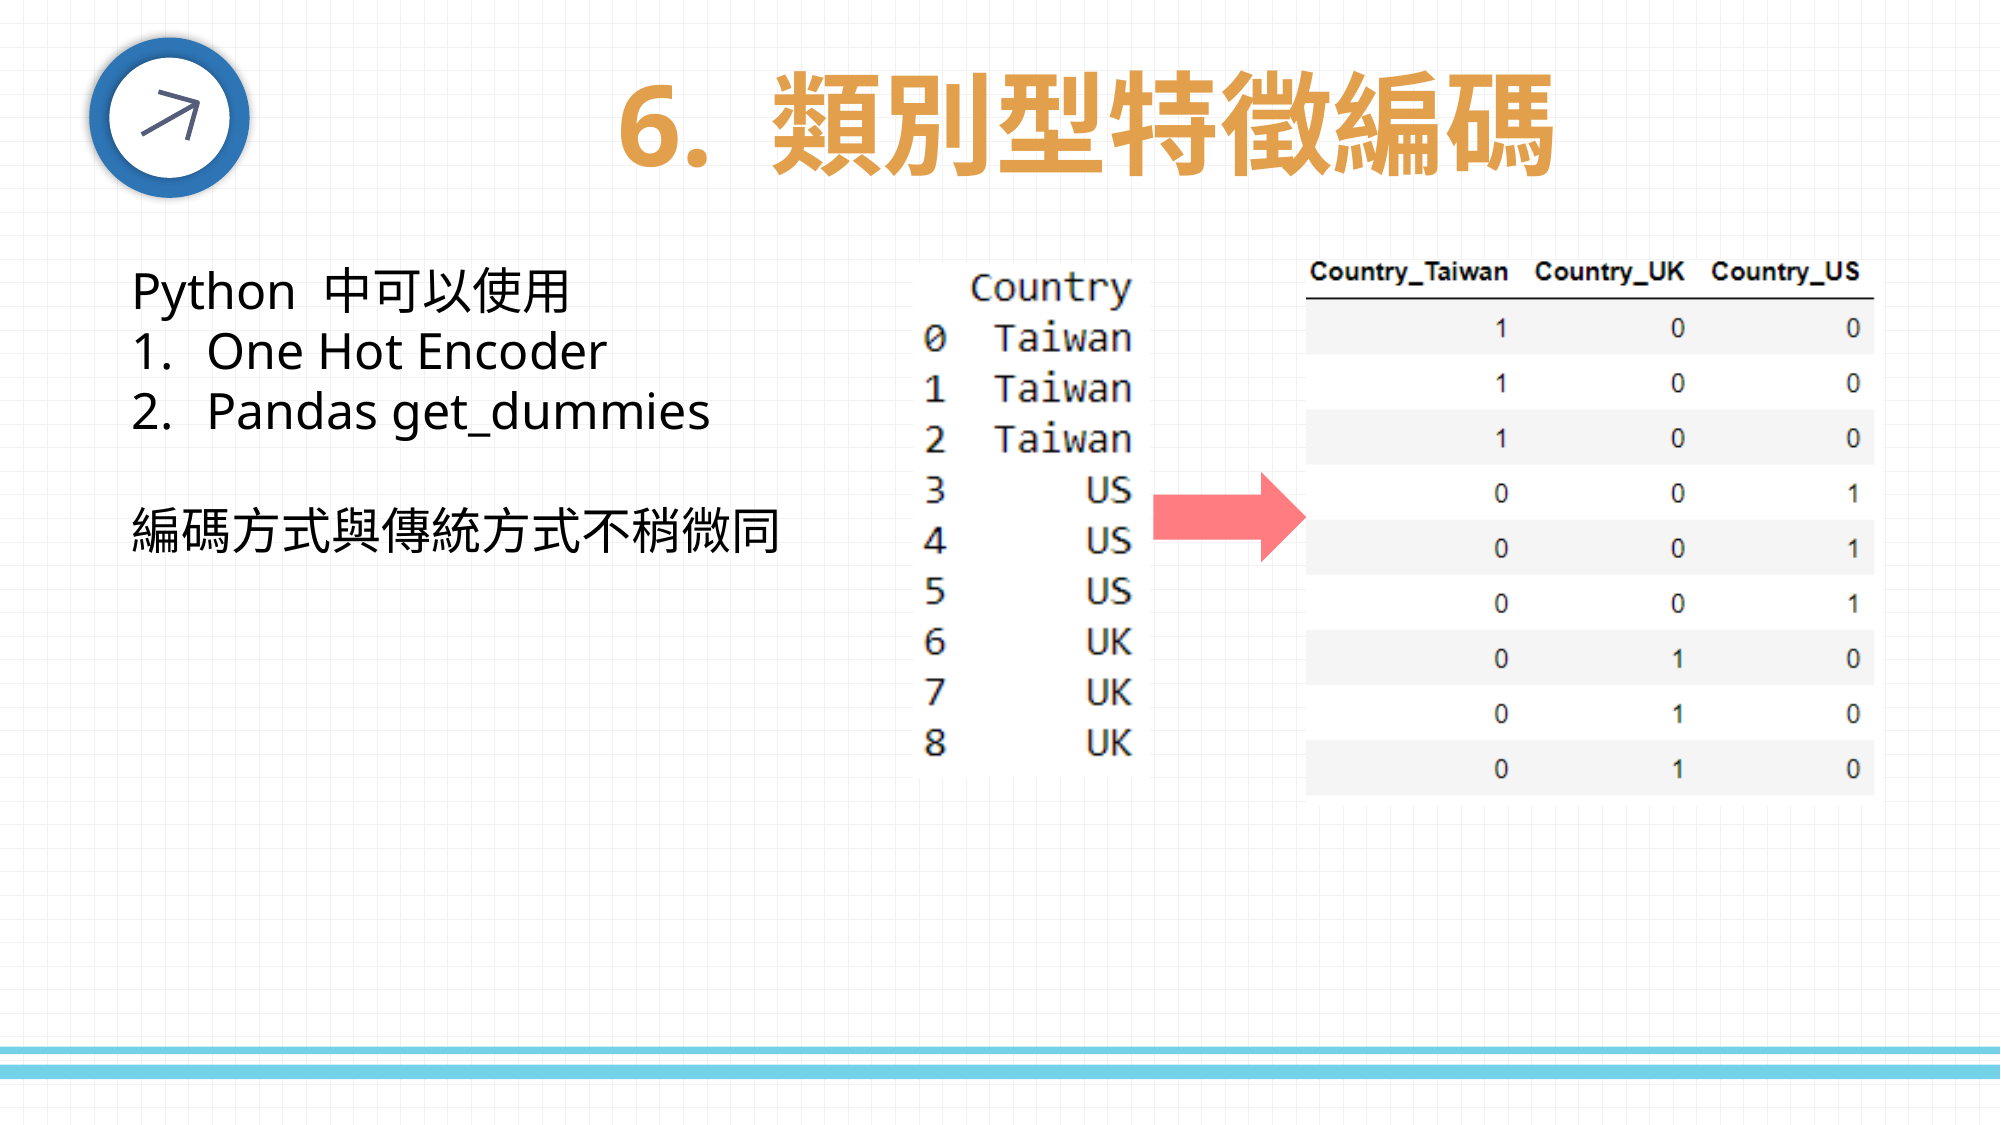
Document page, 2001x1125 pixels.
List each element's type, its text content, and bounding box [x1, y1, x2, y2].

picture [913, 263, 1150, 778]
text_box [89, 37, 250, 198]
list 6. 類別型特徵編碼 [250, 68, 1950, 176]
text_box [1152, 469, 1306, 565]
picture [1306, 260, 1883, 807]
text_box Python 中可以使用 One Hot Encoder Pandas get_dummies 編碼方式與傳統方式不稍微同 [116, 252, 854, 567]
